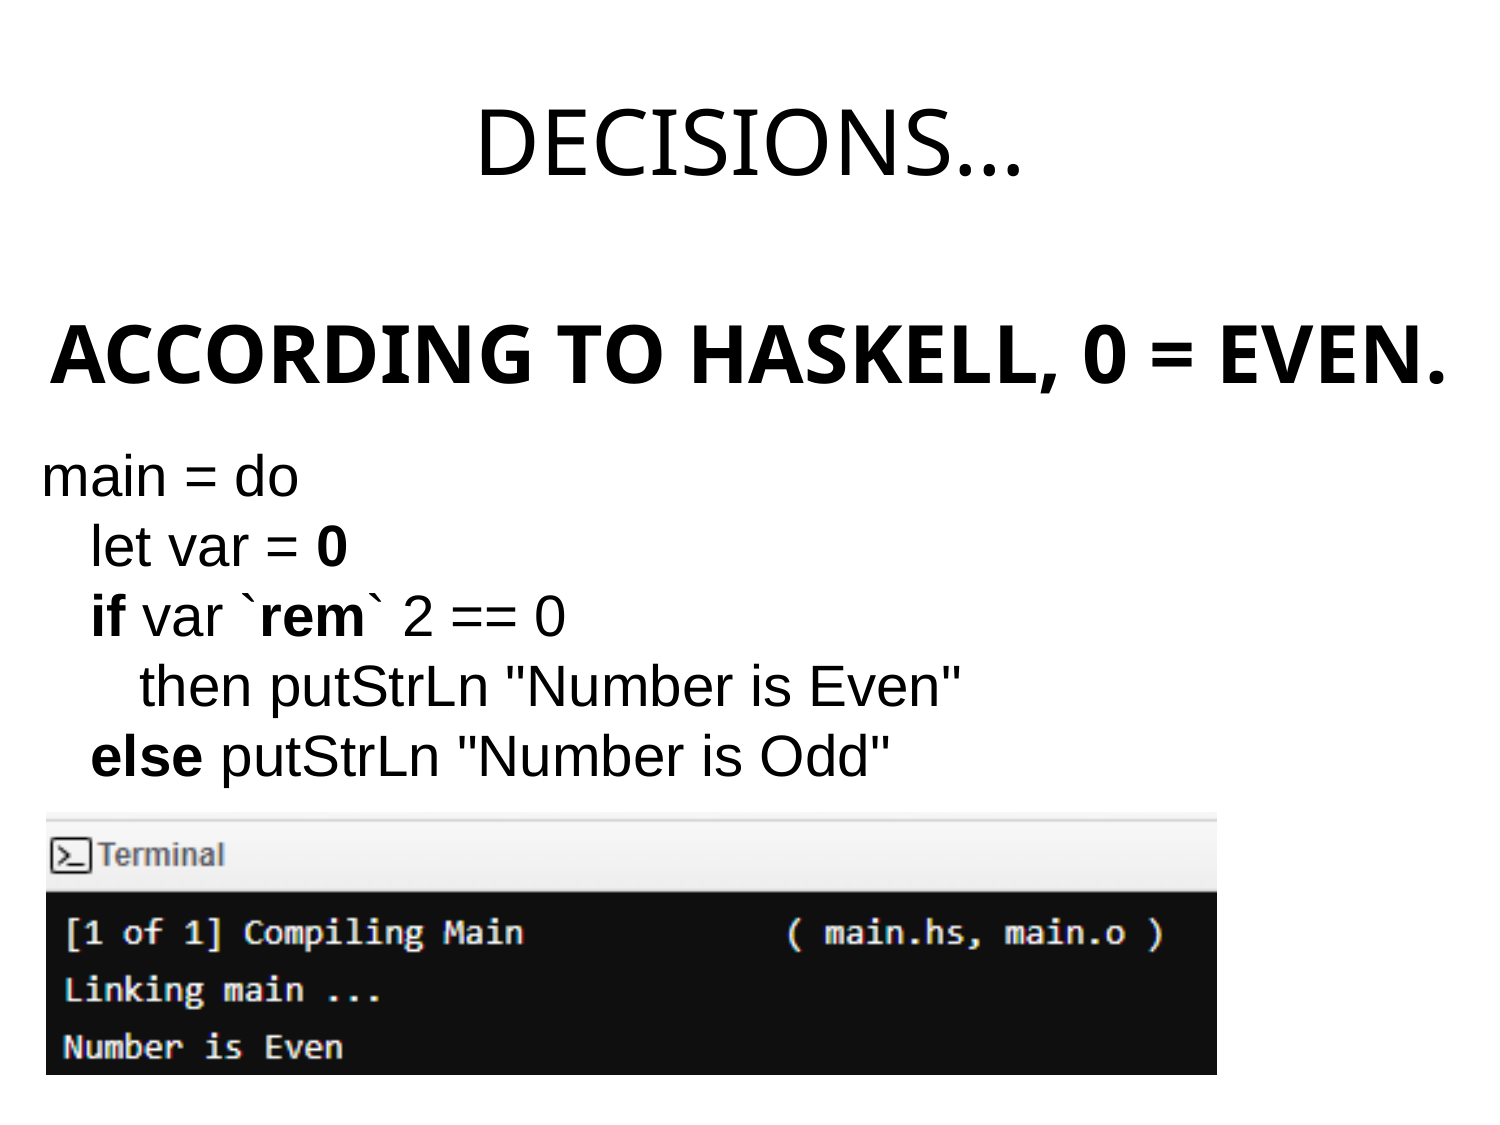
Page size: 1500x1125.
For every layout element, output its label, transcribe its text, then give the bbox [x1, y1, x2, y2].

text_box DECISIONS… [74, 45, 1425, 233]
picture [46, 812, 1217, 1076]
text_box ACCORDING TO HASKELL, 0 = EVEN. [0, 257, 1500, 445]
text_box main = do let var = 0 if var `rem` 2 == 0 then putStrLn "Number is Even" else putStrLn "Number is Odd" [27, 431, 1302, 796]
